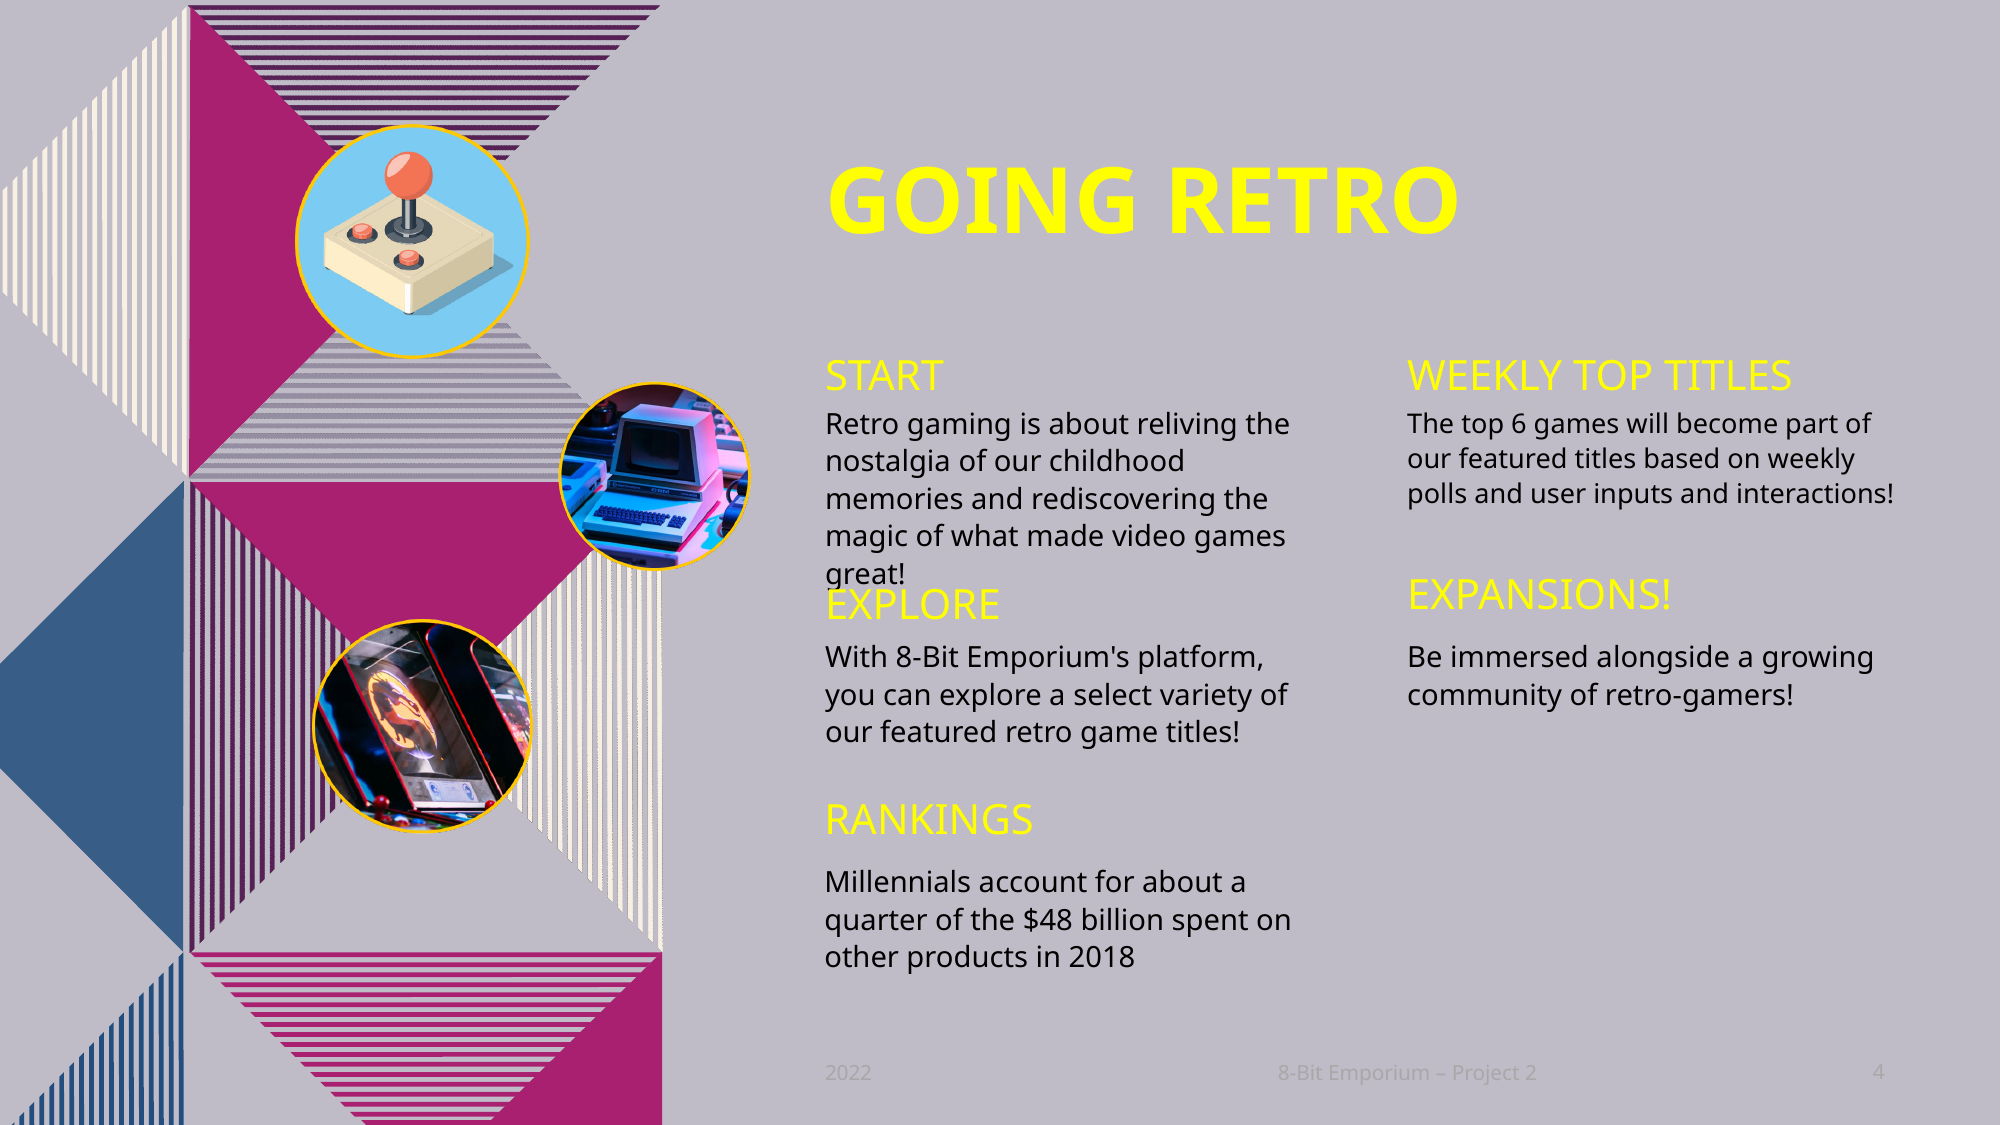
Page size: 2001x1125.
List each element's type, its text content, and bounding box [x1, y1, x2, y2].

footer 8-Bit Emporium – Project 2 [1219, 1041, 1595, 1102]
slide_number 2022 [810, 1042, 990, 1103]
list Millennials account for about a quarter of the $48 billion spent on other products in 2018 [809, 853, 1335, 974]
list The top 6 games will become part of our featured titles based on weekly polls and user inputs and interactions! [1392, 396, 1918, 550]
list Expansions! [1392, 560, 1918, 621]
list rankings [809, 785, 1335, 846]
list Retro gaming is about reliving the nostalgia of our childhood memories and rediscovering the magic of what made video games great! [810, 395, 1335, 556]
list Explore [810, 570, 1335, 628]
slide_number 4 [1824, 1042, 1900, 1103]
list With 8-Bit Emporium's platform, you can explore a select variety of our featured retro game titles! [810, 628, 1335, 749]
list Start [810, 341, 1335, 395]
list Weekly top titles [1392, 341, 1918, 396]
list Be immersed alongside a growing community of retro-gamers! [1392, 628, 1918, 749]
picture [184, 0, 865, 953]
title Going Retro [810, 147, 1850, 280]
